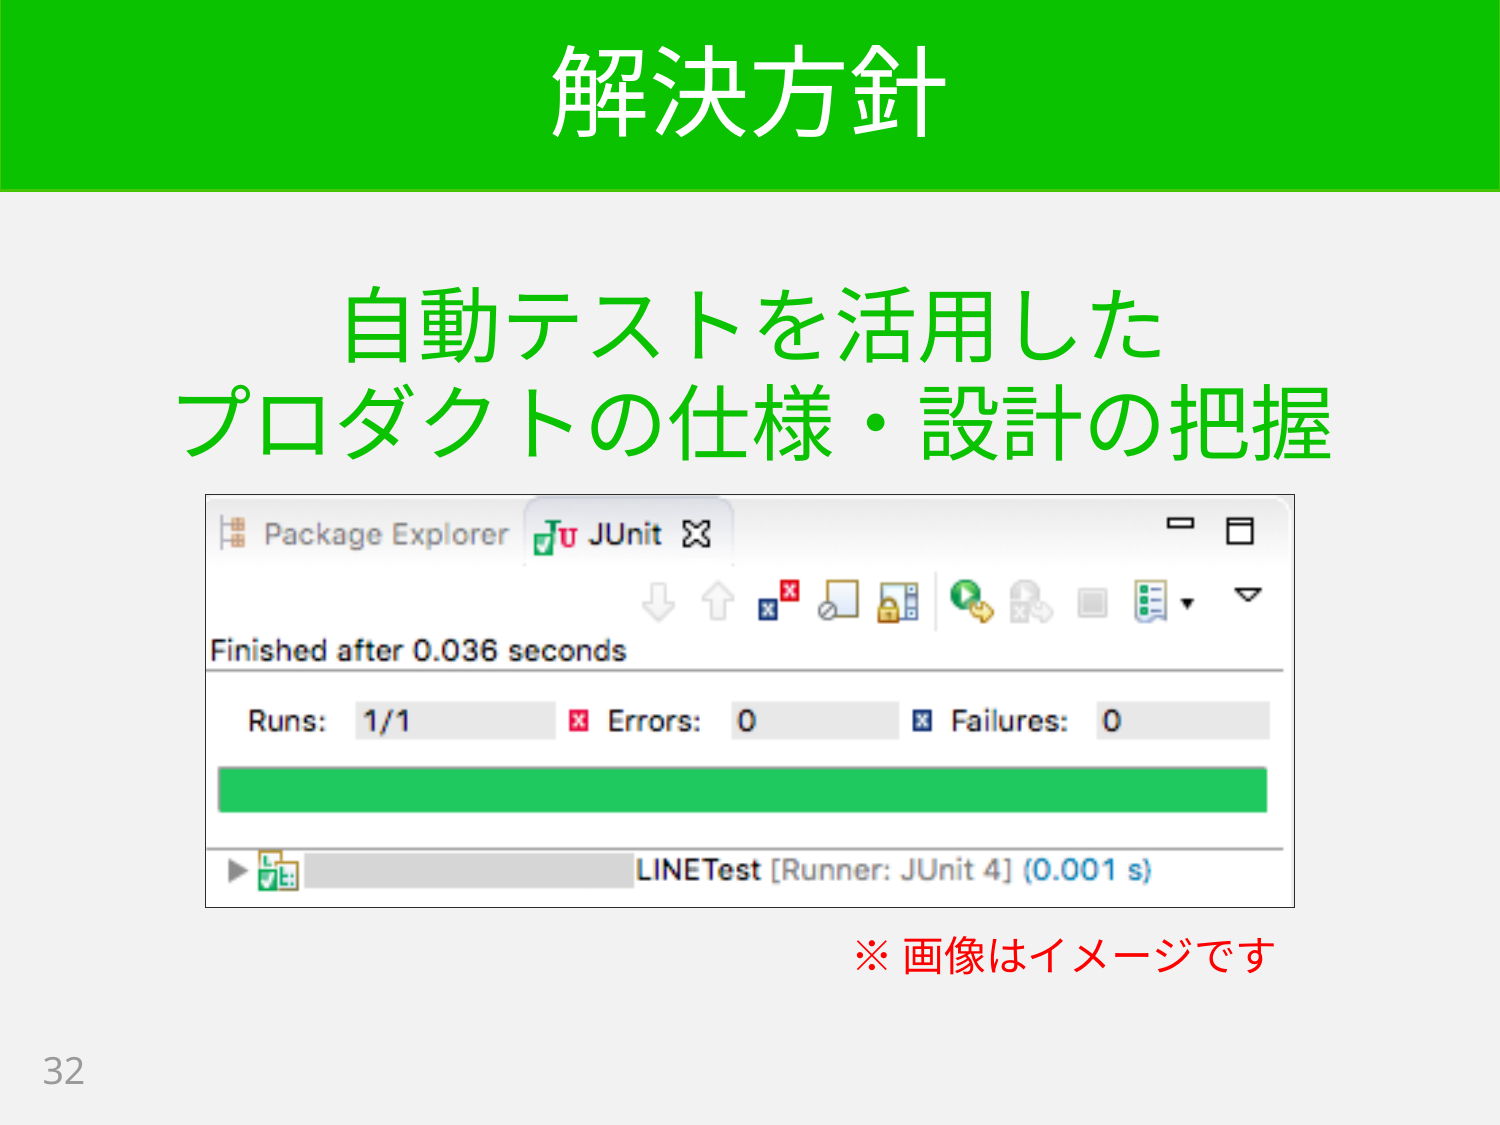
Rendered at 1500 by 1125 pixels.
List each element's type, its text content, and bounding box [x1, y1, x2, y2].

text_box ※画像はイメージです [103, 909, 1293, 1000]
picture [205, 494, 1295, 908]
title 解決方針 [0, 53, 1500, 140]
list 自動テストを活用した プロダクトの仕様・設計の把握 [103, 277, 1397, 1000]
slide_number 32 [27, 1042, 146, 1102]
